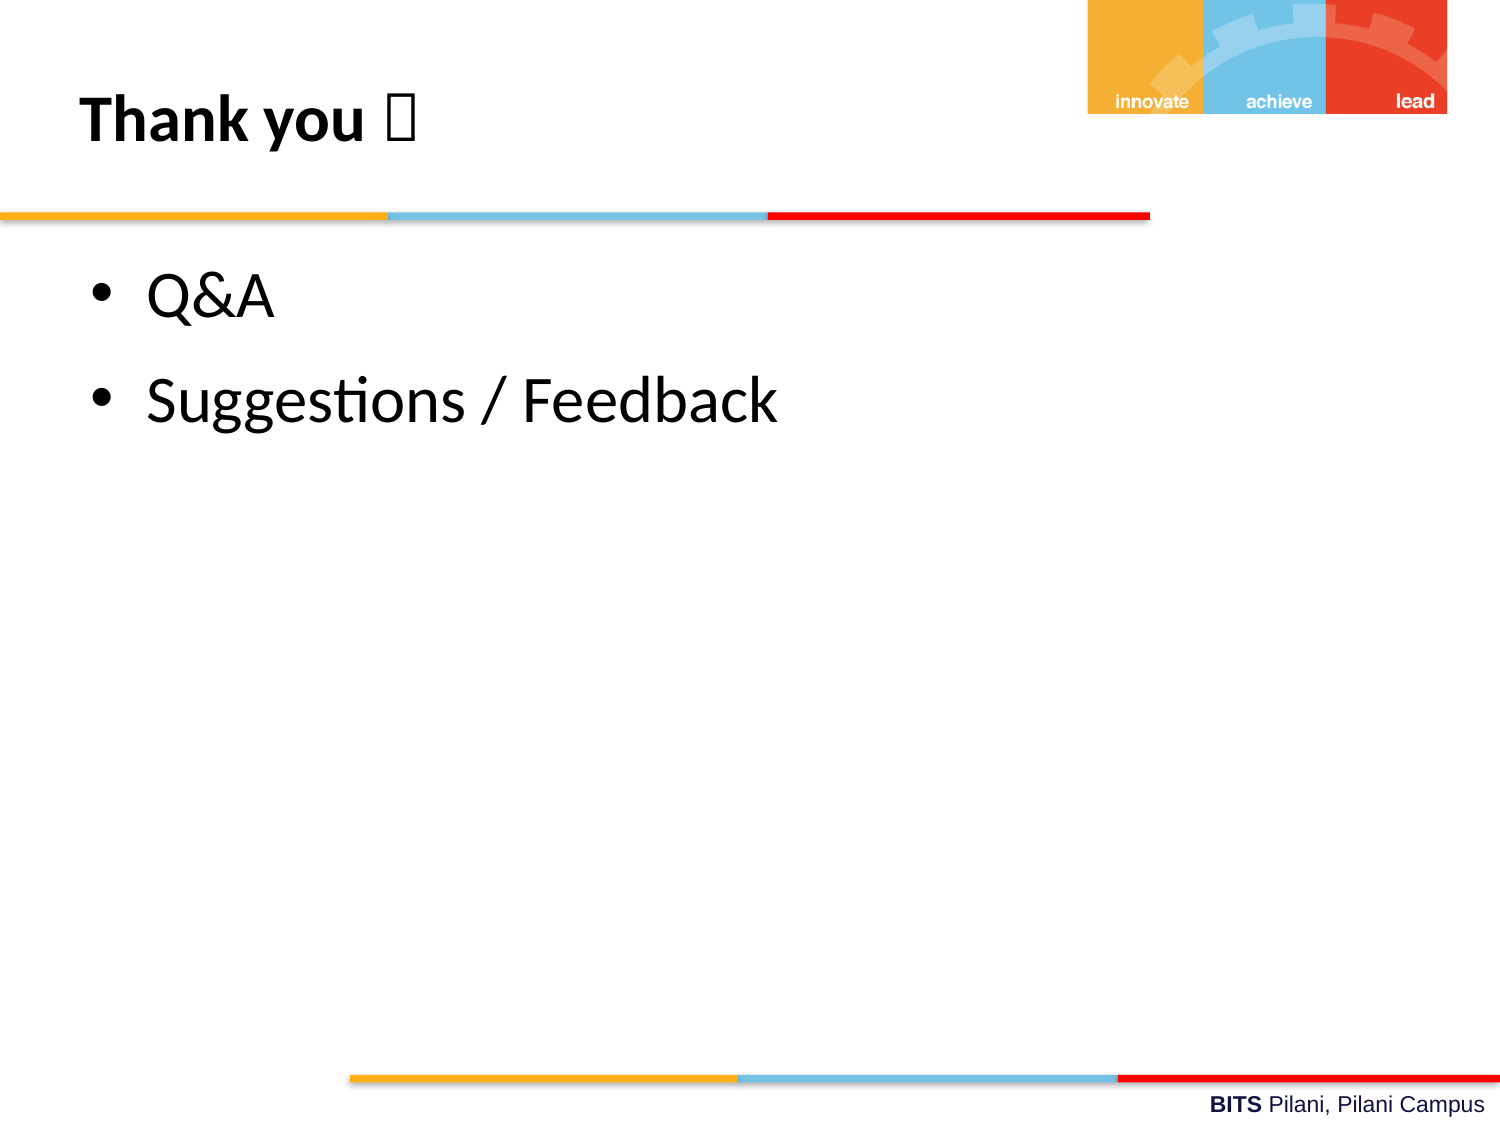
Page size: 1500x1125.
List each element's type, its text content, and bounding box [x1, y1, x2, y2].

list Q&A Suggestions / Feedback [75, 243, 1353, 1047]
picture [1087, 0, 1448, 114]
title Thank you  [64, 45, 1069, 185]
